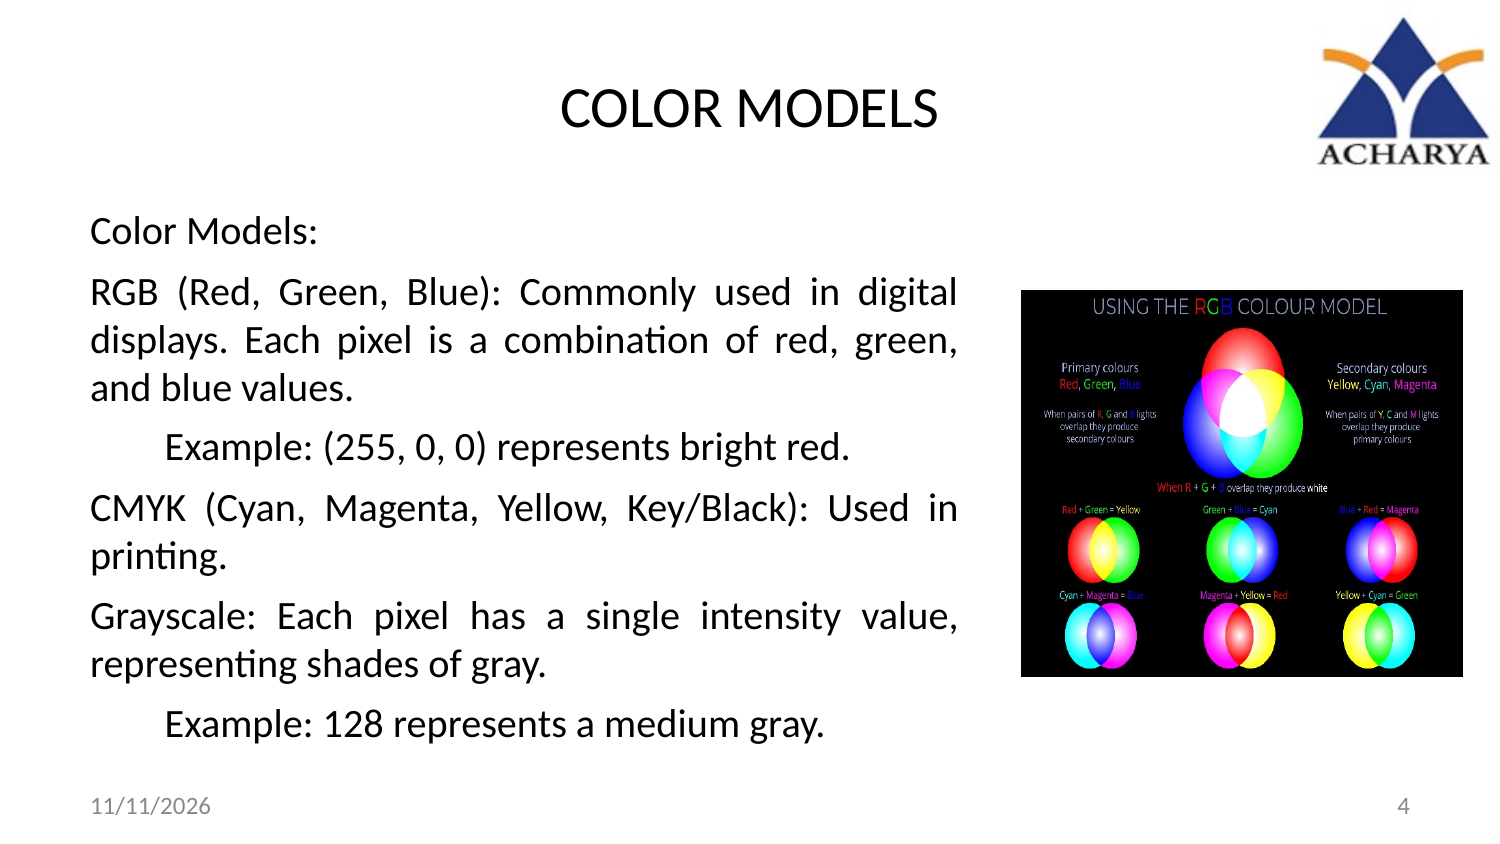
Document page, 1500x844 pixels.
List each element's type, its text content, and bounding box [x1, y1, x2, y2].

list Color Models: RGB (Red, Green, Blue): Commonly used in digital displays. Each pixel is a combination of red, green, and blue values. Example: (255, 0, 0) represents bright red. CMYK (Cyan, Magenta, Yellow, Key/Black): Used in printing. Grayscale: Each pixel has a single intensity value, representing shades of gray. Example: 128 represents a medium gray. [75, 196, 975, 754]
picture [1021, 289, 1464, 677]
slide_number 18-Jul-24 [75, 782, 425, 827]
picture [1312, 0, 1500, 182]
title COLOR MODELS [75, 33, 1307, 175]
slide_number 4 [1074, 782, 1425, 827]
